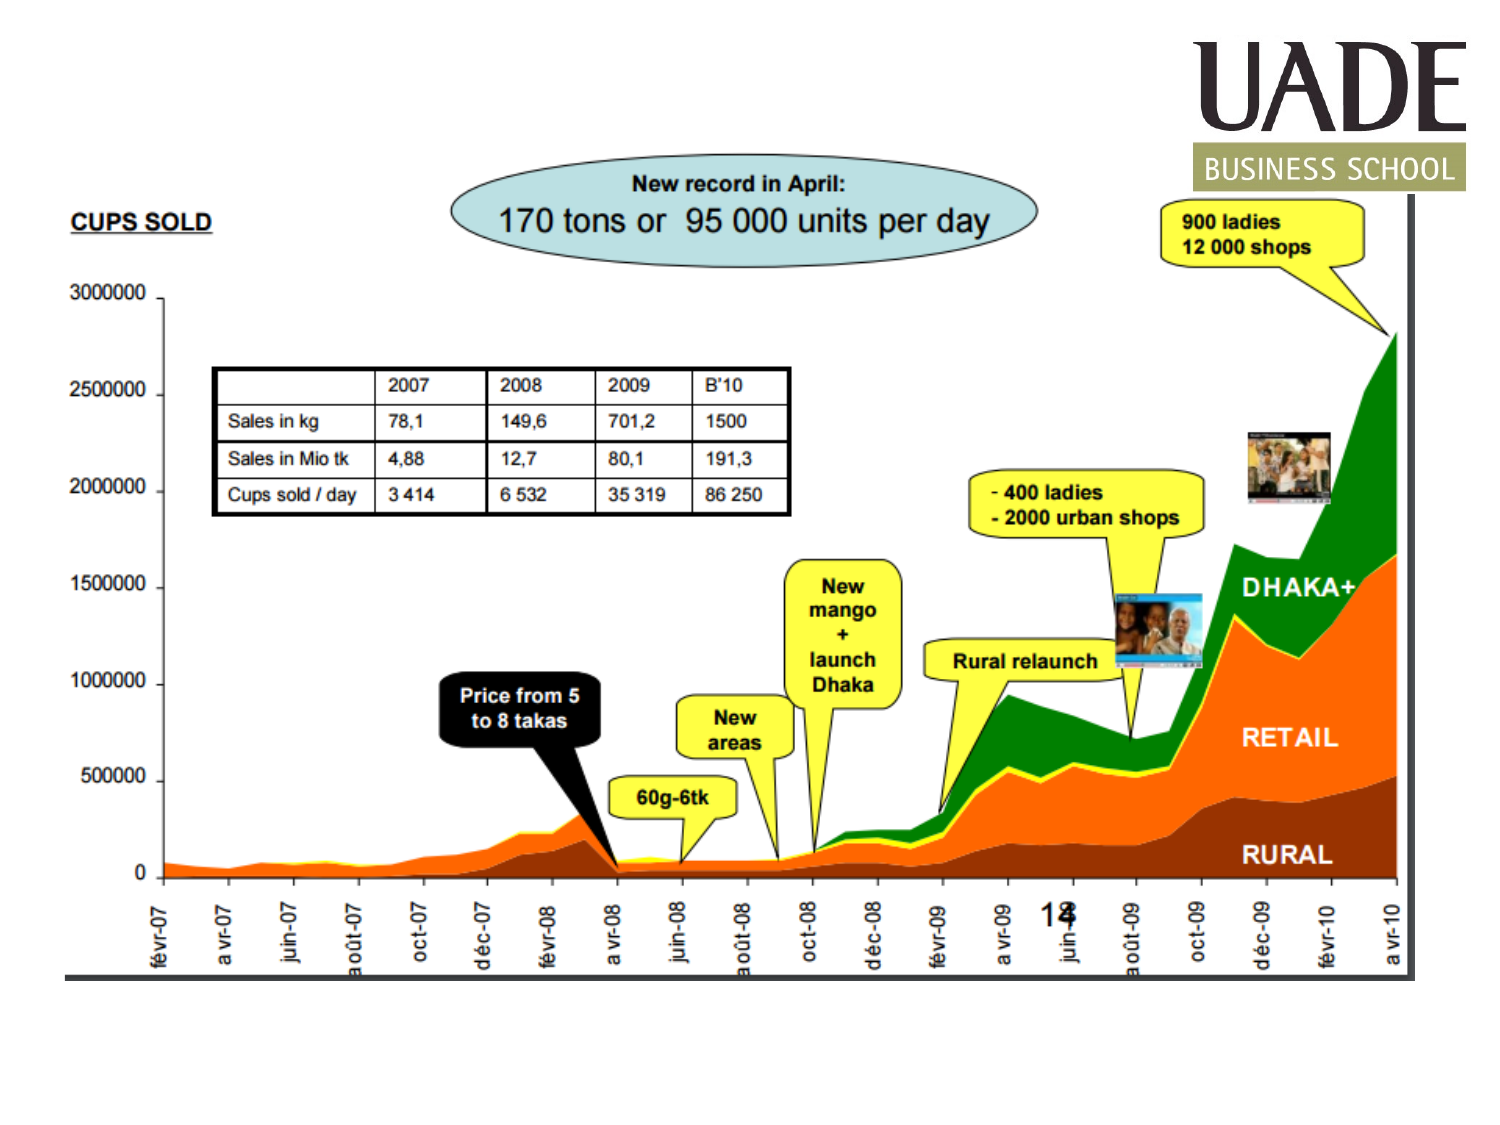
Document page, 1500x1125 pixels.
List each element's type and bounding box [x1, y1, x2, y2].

picture [64, 34, 1471, 981]
